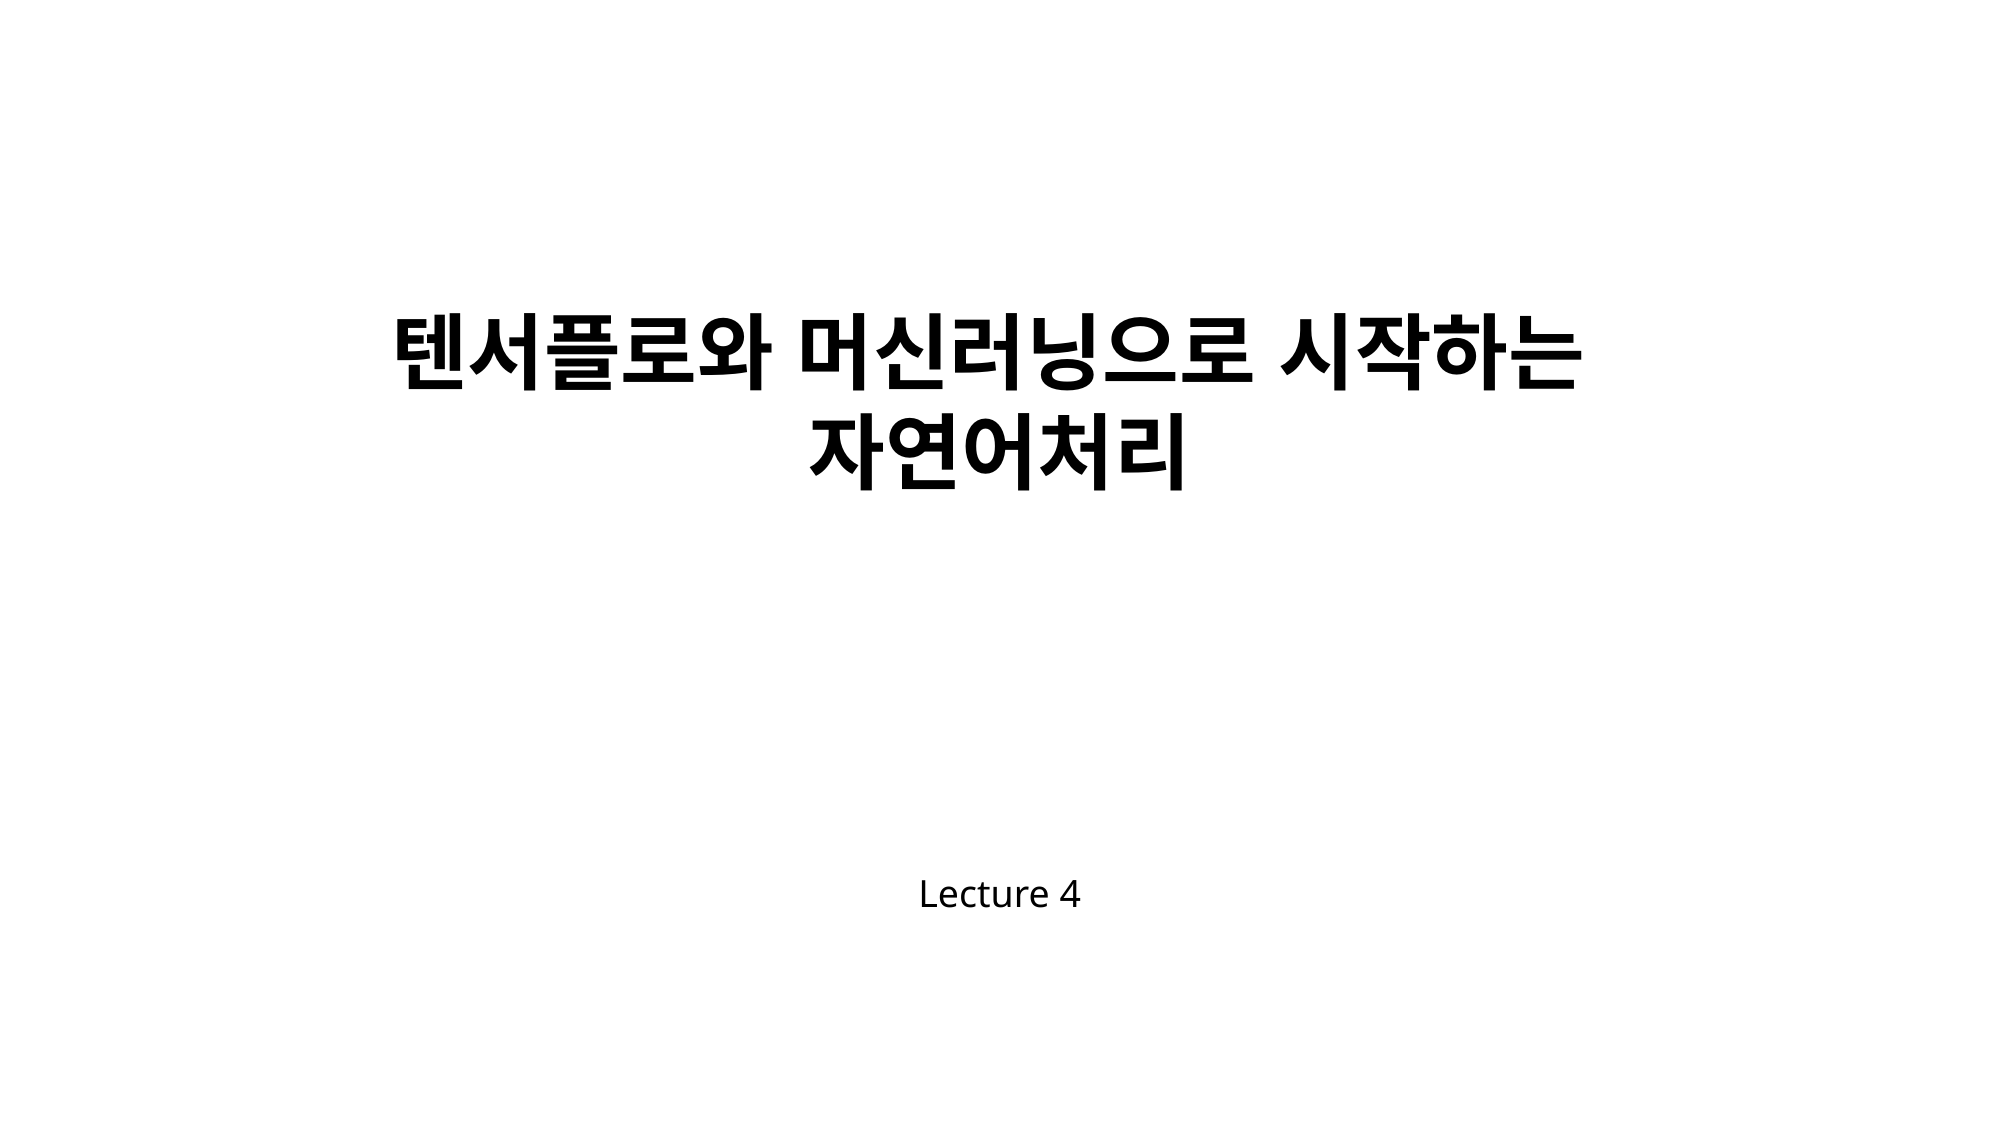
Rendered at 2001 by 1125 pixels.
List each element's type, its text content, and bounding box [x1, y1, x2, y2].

text_box 텐서플로와 머신러닝으로 시작하는 자연어처리 [238, 293, 1761, 608]
text_box Lecture 4 [903, 862, 1097, 923]
